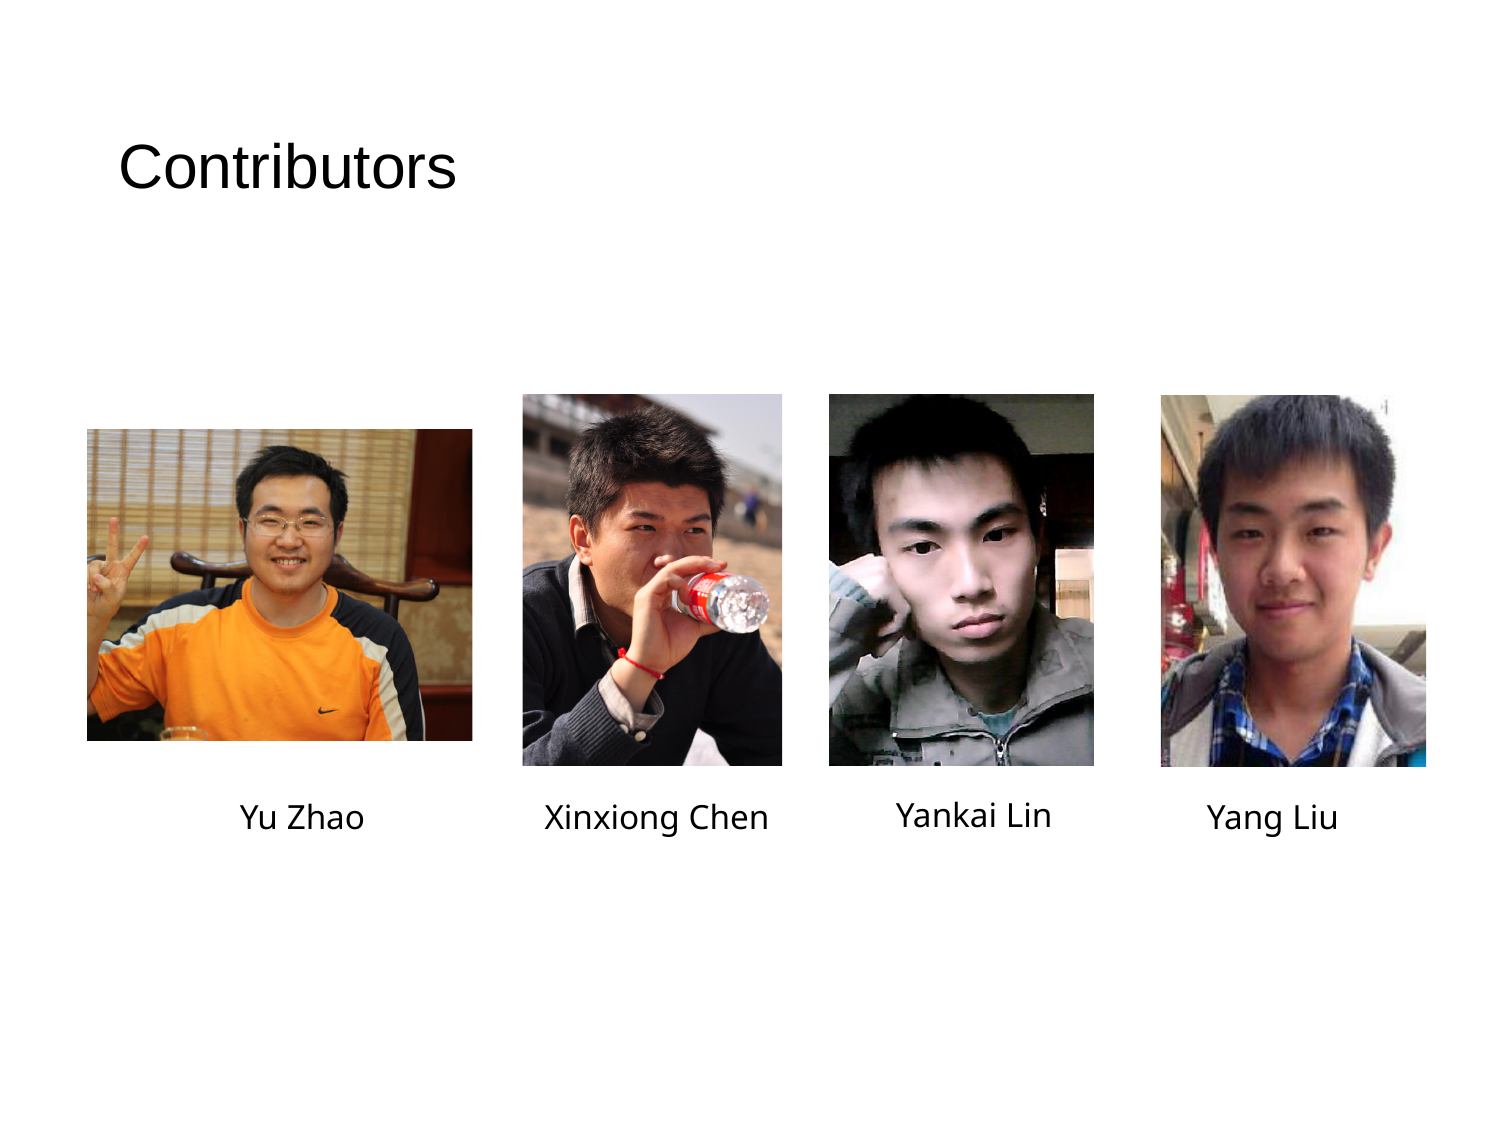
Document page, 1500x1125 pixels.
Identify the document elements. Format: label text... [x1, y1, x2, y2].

picture [1160, 395, 1427, 767]
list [87, 429, 473, 741]
picture [829, 394, 1094, 766]
title Contributors [103, 59, 1397, 278]
picture [522, 394, 783, 766]
text_box Yu Zhao [225, 788, 381, 844]
text_box Xinxiong Chen [529, 788, 785, 844]
text_box Yang Liu [1192, 788, 1354, 844]
text_box Yankai Lin [881, 787, 1068, 842]
